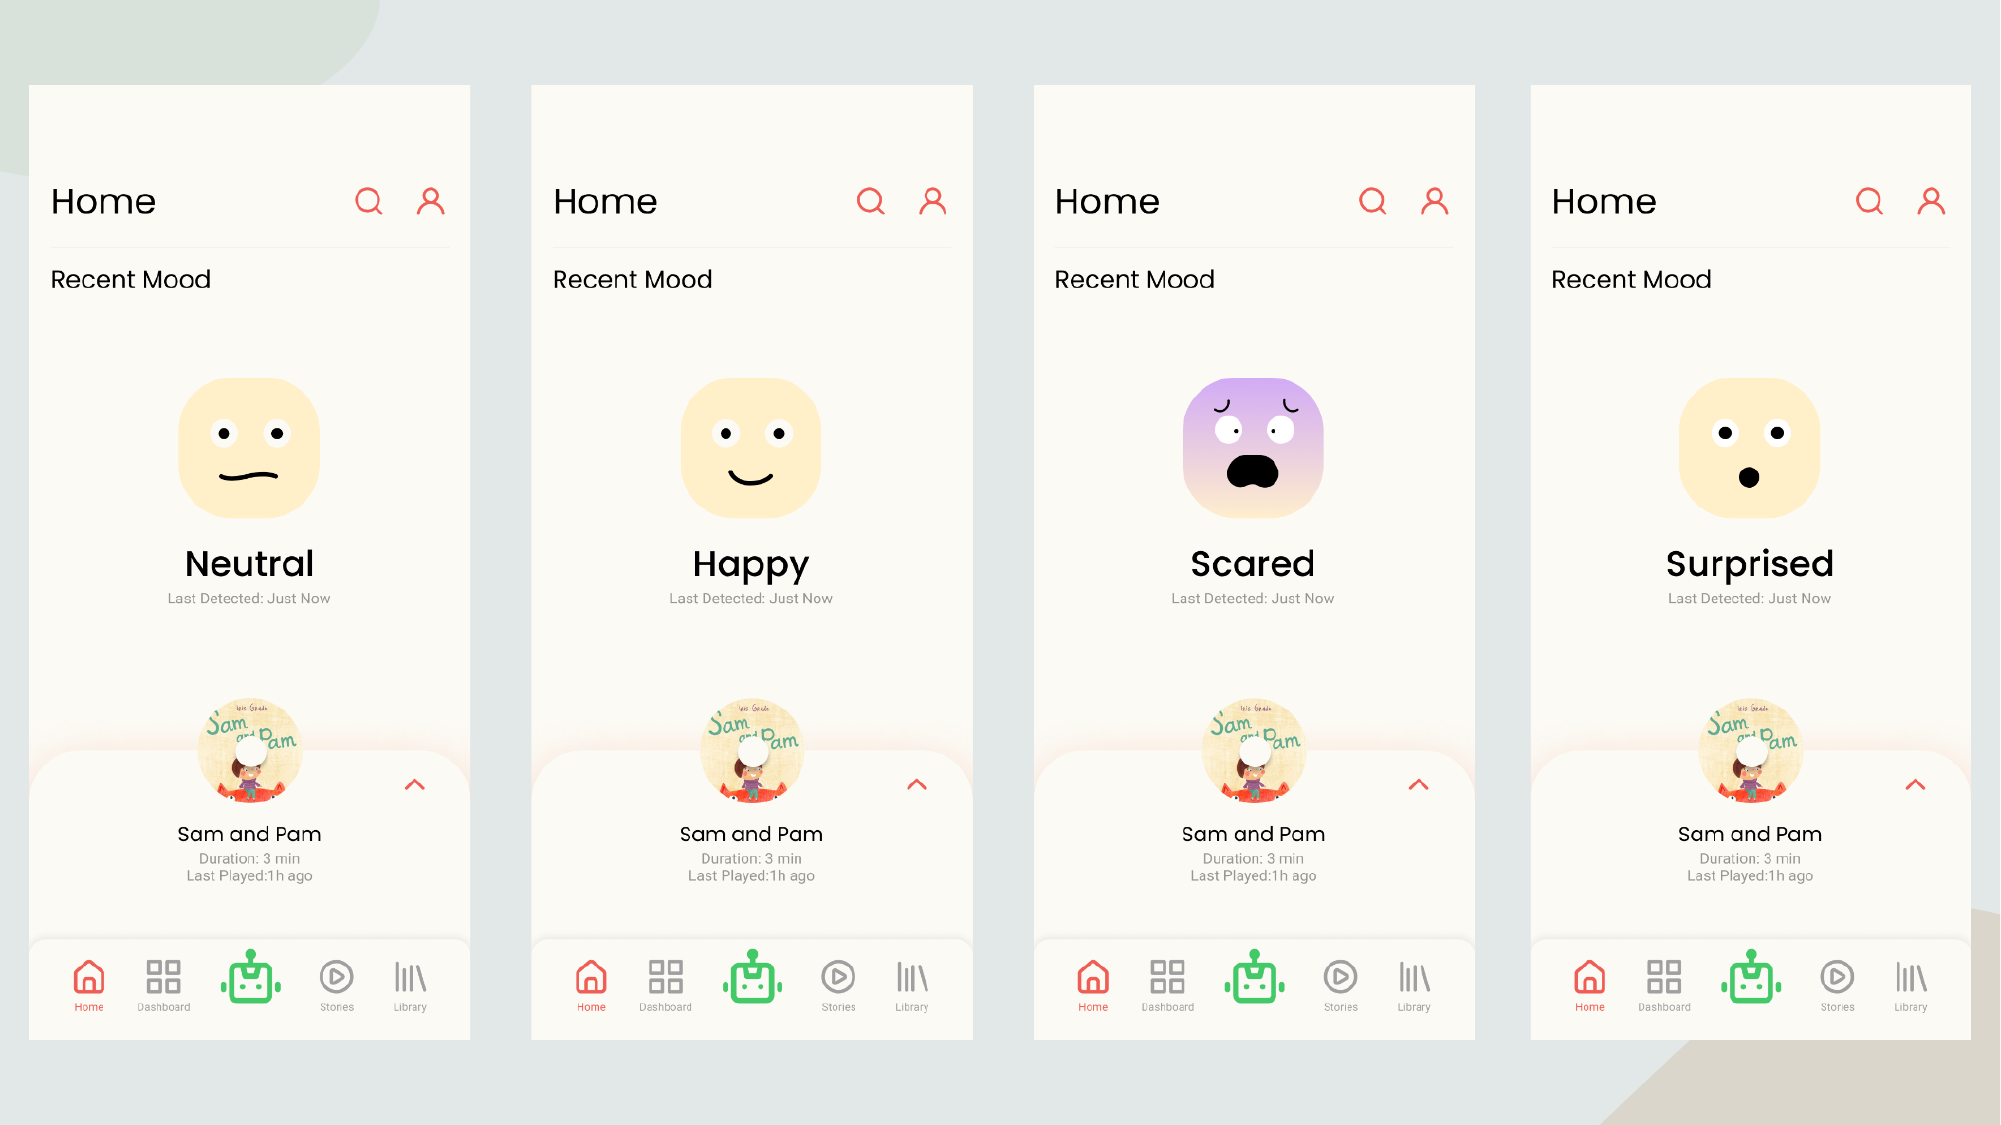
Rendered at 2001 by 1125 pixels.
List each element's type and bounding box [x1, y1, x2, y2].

picture [29, 85, 1971, 1040]
